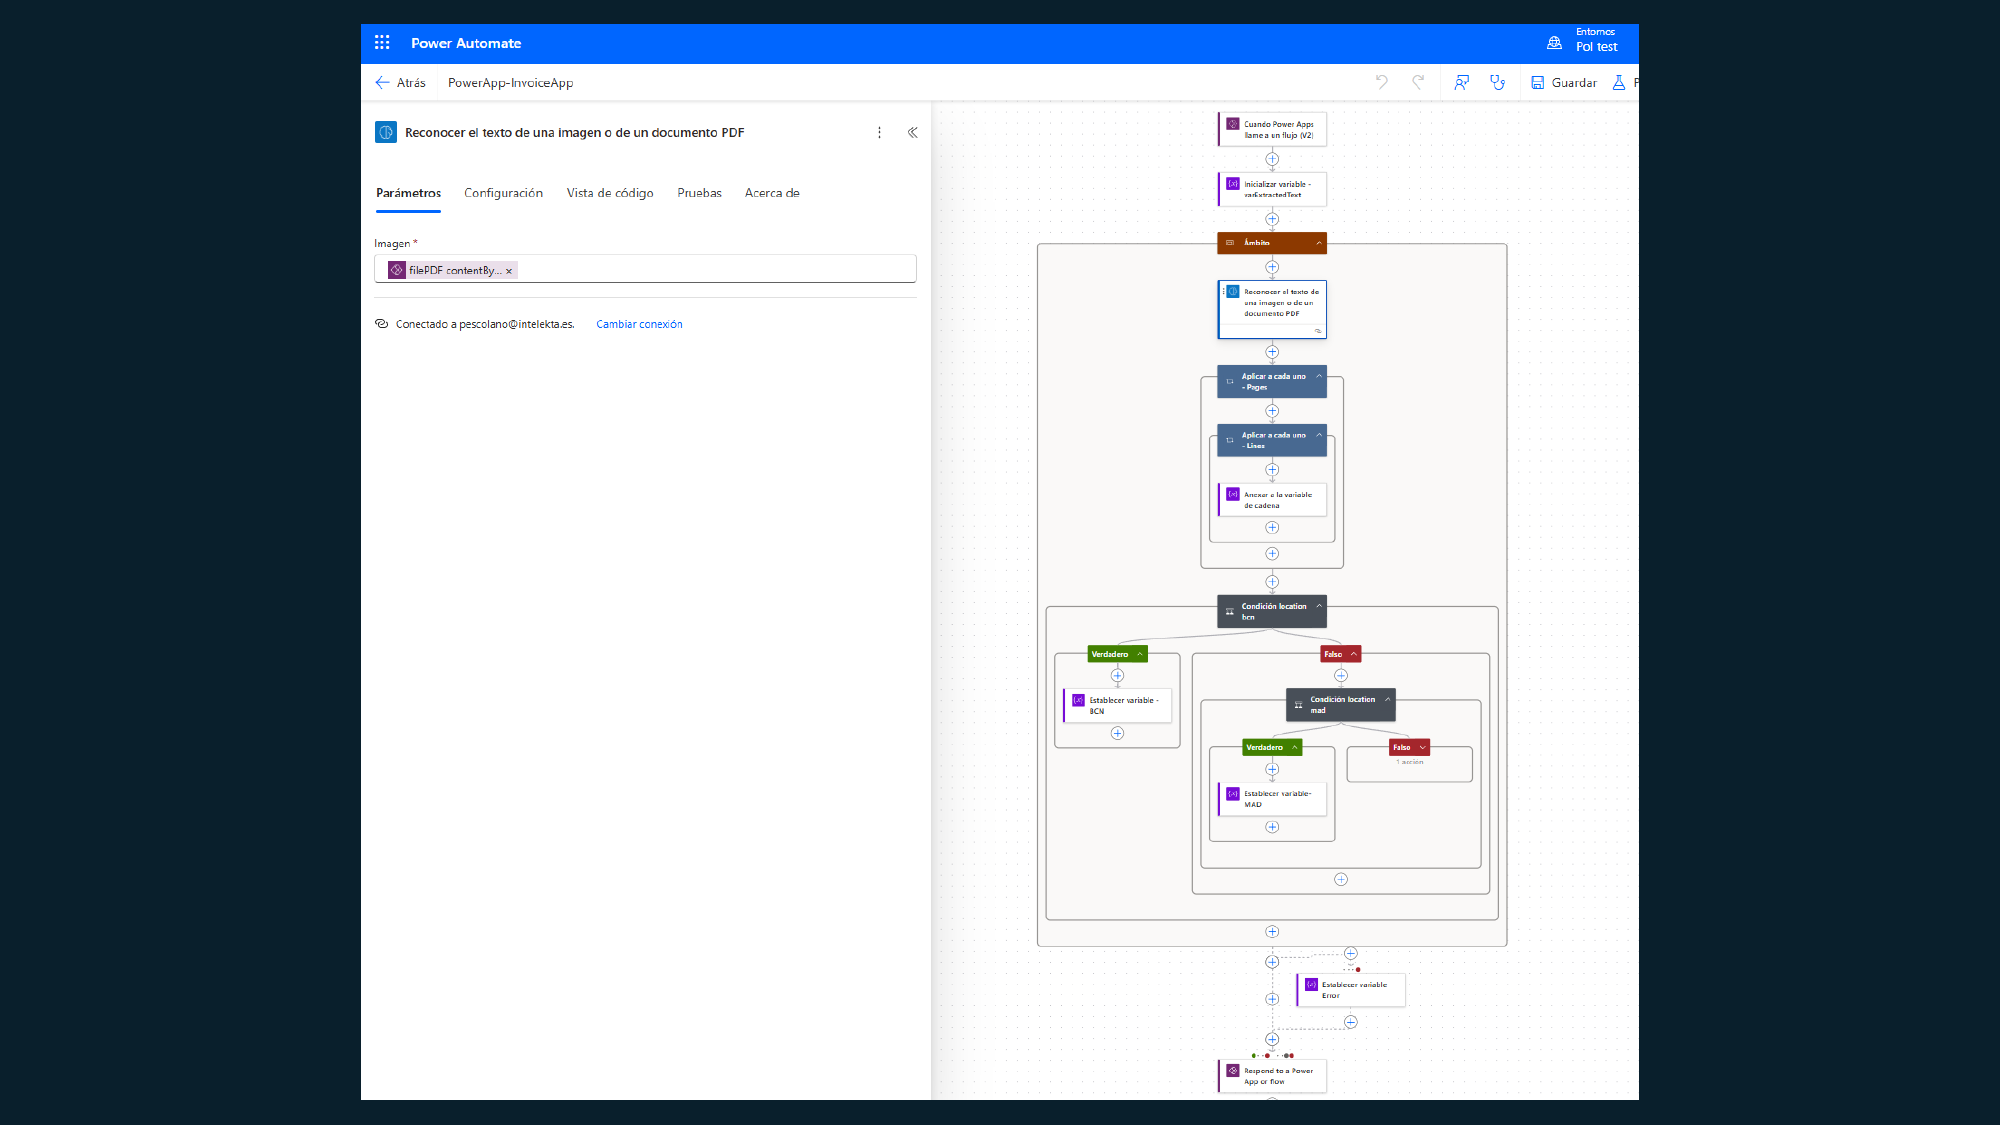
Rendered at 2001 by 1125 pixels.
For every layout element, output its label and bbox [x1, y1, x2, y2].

picture [361, 24, 1639, 1101]
